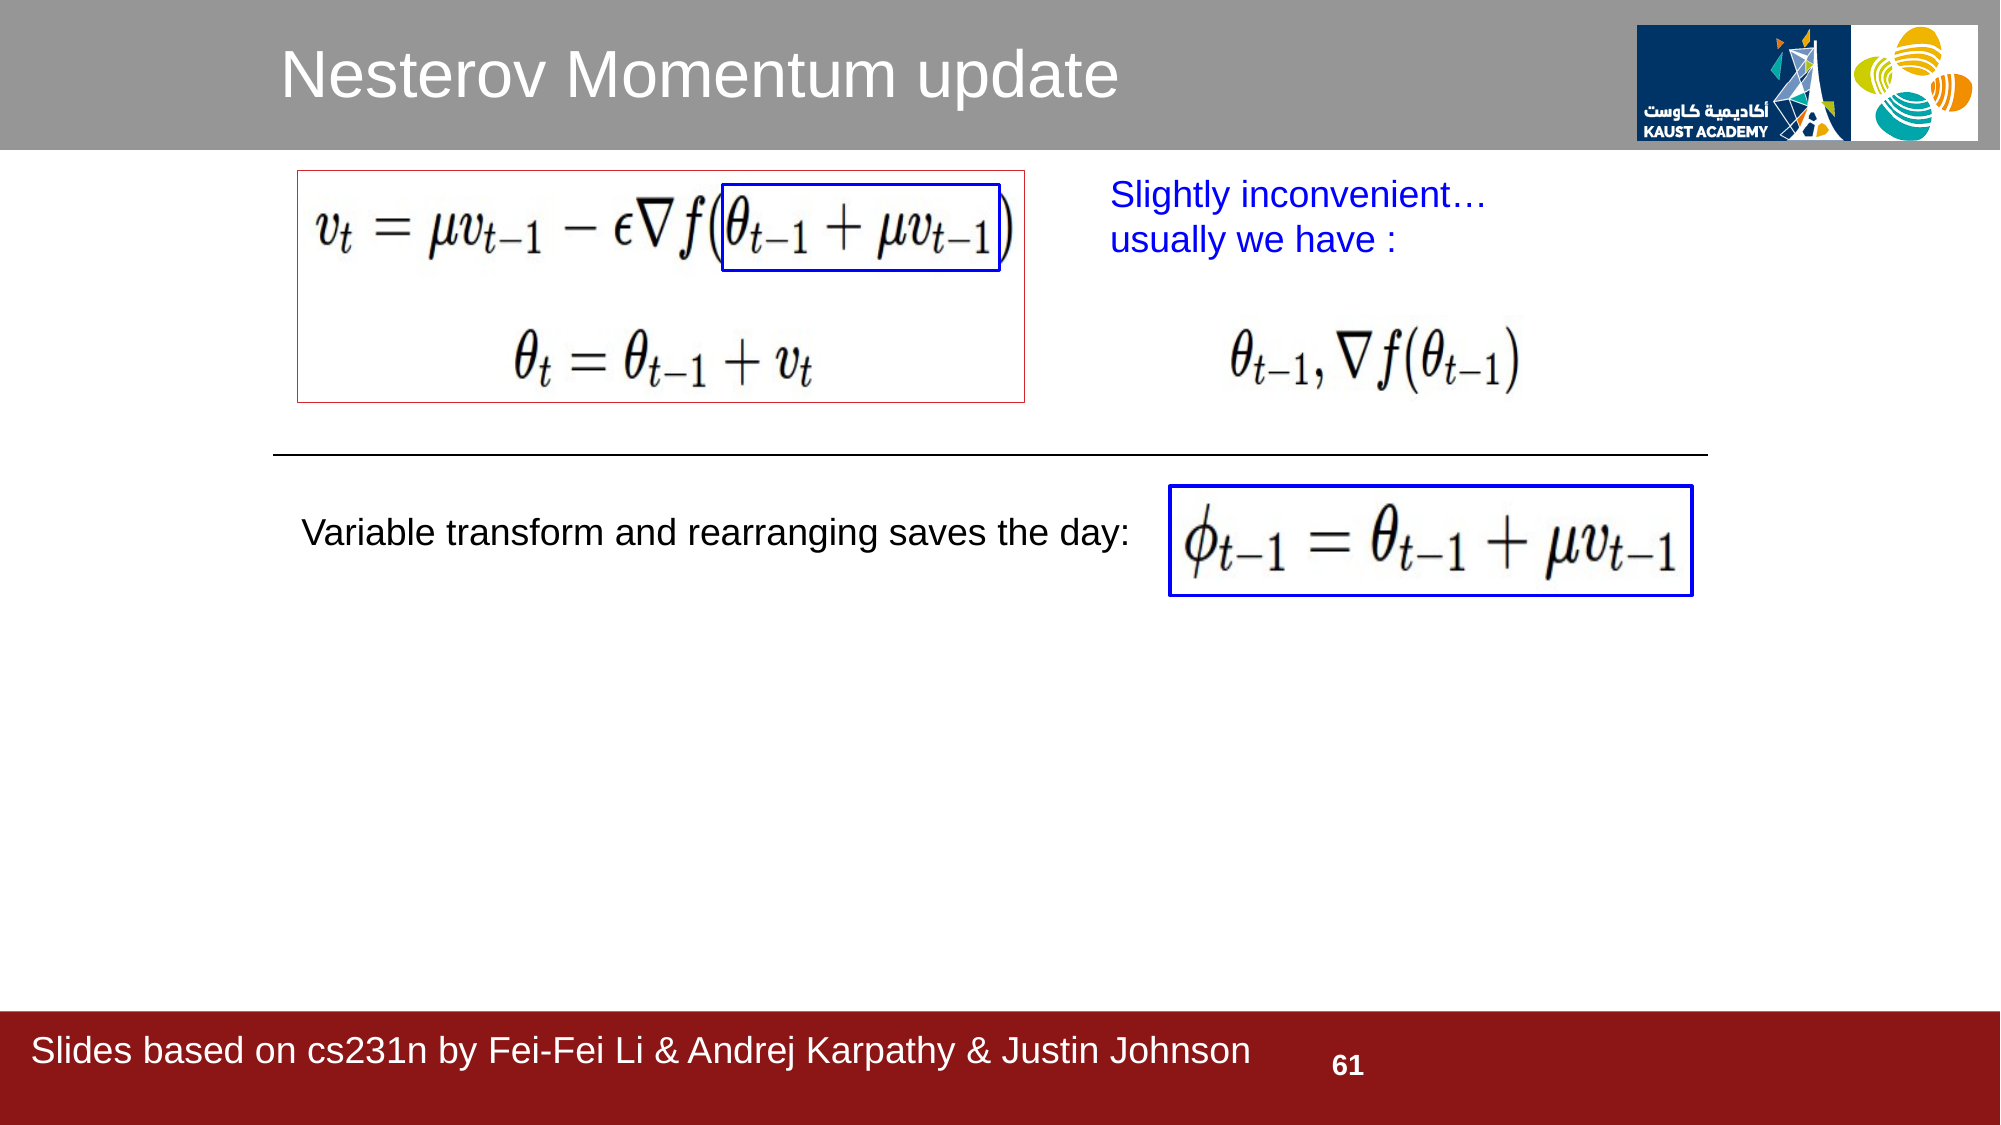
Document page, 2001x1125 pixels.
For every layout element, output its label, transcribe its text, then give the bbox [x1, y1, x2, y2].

text_box Variable transform and rearranging saves the day: [286, 492, 1168, 589]
text_box Nesterov Momentum update [265, 16, 1188, 98]
picture [298, 171, 1024, 402]
picture [1171, 487, 1691, 594]
picture [1222, 315, 1524, 402]
text_box Slightly inconvenient… usually we have : [1095, 154, 1808, 385]
slide_number 61 [1316, 1020, 1407, 1107]
picture [1637, 25, 1978, 141]
